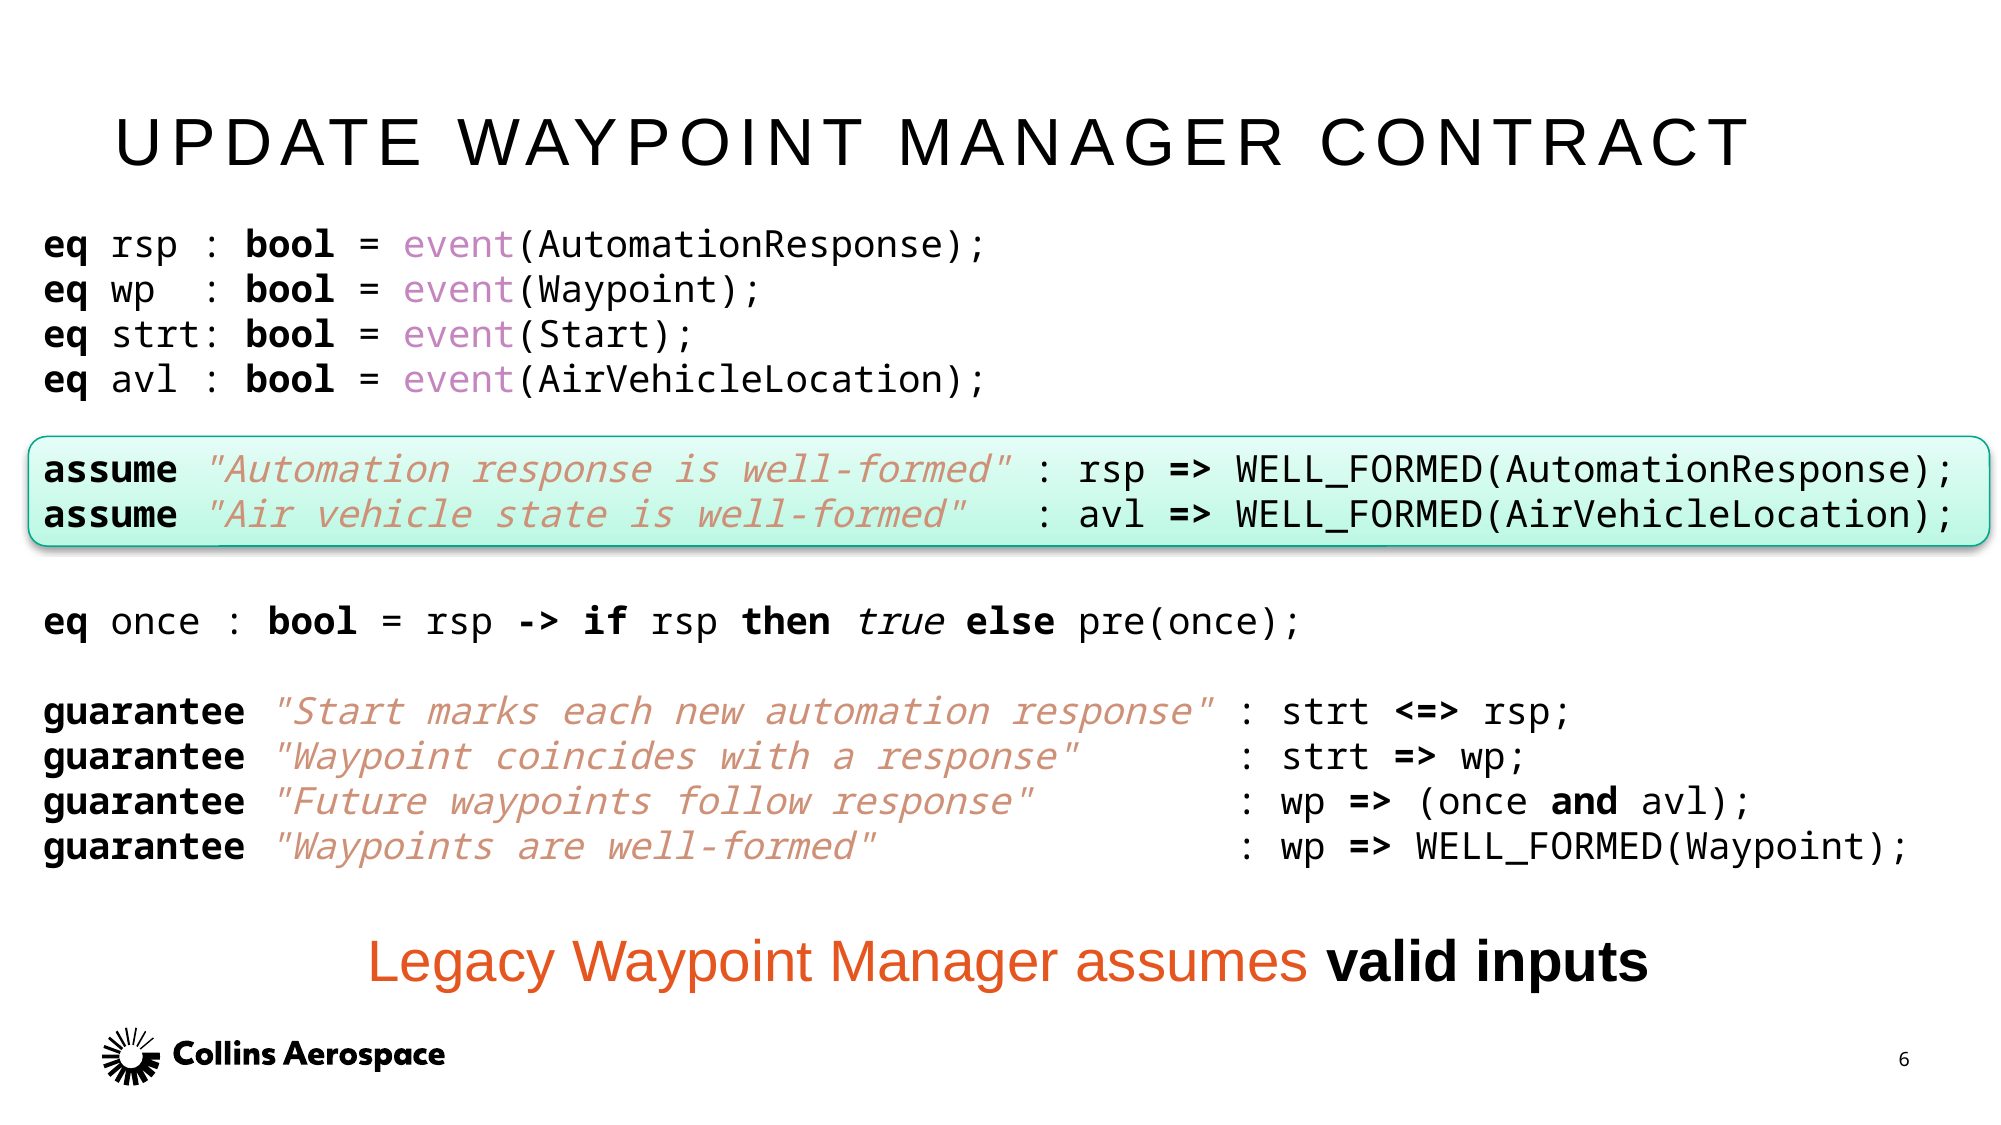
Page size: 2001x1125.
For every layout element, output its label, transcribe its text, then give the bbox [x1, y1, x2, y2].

text_box eq once : bool = rsp -> if rsp then true else pre(once); guarantee "Start marks each new automation response" : strt <=> rsp; guarantee "Waypoint coincides with a response" : strt => wp; guarantee "Future waypoints follow response" : wp => (once and avl); guarantee "Waypoints are well-formed" : wp => WELL_FORMED(Waypoint); [28, 589, 1981, 875]
title Update Waypoint Manager Contract [99, 76, 1900, 201]
text_box Legacy Waypoint Manager assumes valid inputs [352, 916, 1666, 1001]
text_box eq rsp : bool = event(AutomationResponse); eq wp : bool = event(Waypoint); eq strt: bool = event(Start); eq avl : bool = event(AirVehicleLocation); assume "Automation response is well-formed" : rsp => WELL_FORMED(AutomationResponse); assume "Air vehicle state is well-formed" : avl => WELL_FORMED(AirVehicleLocation); [28, 212, 1990, 543]
text_box [35, 543, 1983, 547]
slide_number 6 [1860, 1040, 1910, 1080]
